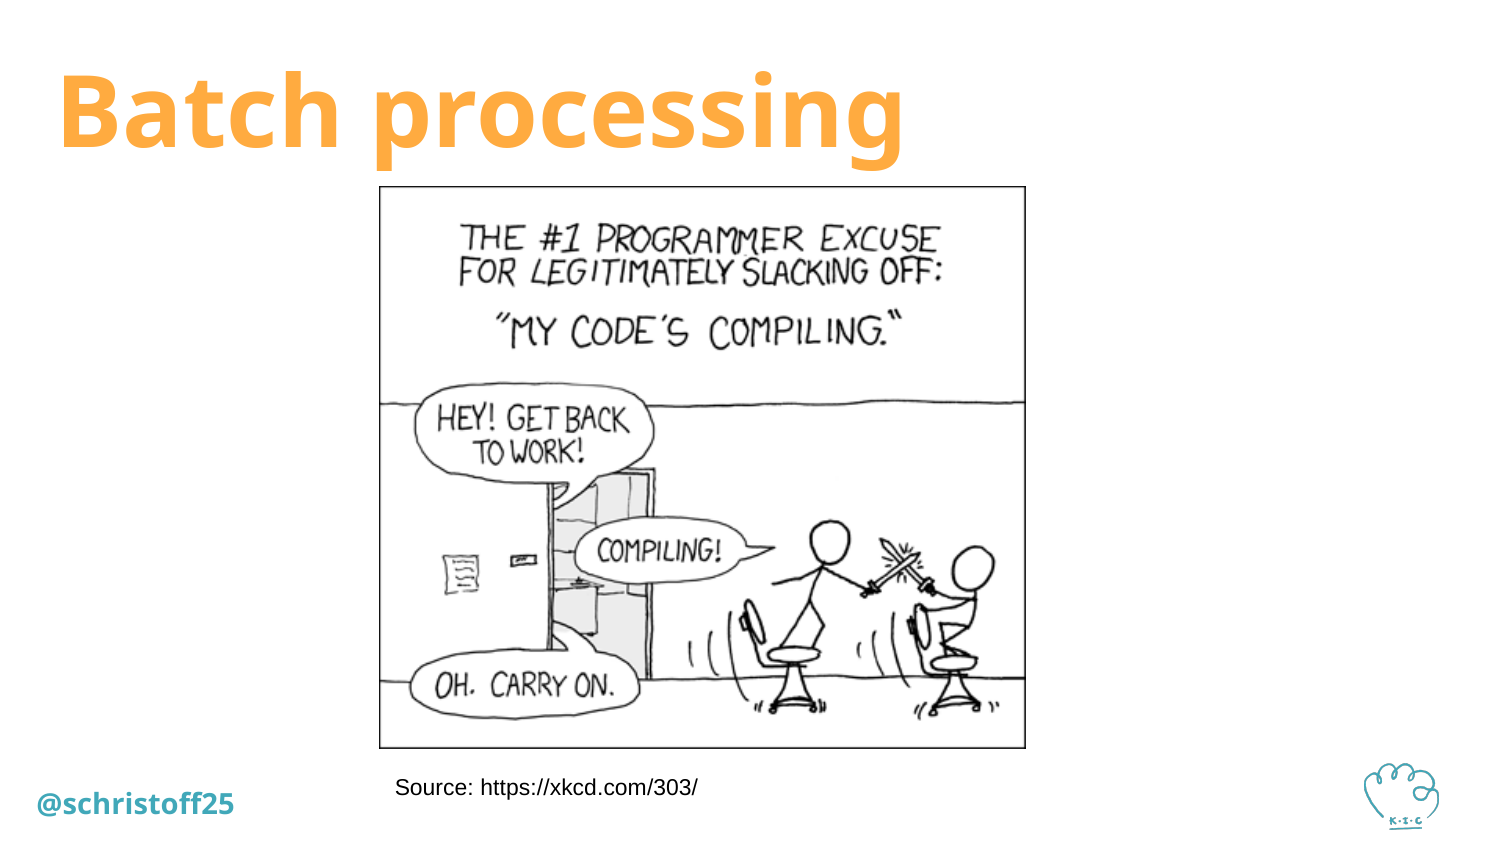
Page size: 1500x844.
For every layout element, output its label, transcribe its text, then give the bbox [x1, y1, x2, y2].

text_box Source: https://xkcd.com/303/ [379, 757, 1485, 844]
title Batch processing [40, 33, 1449, 139]
picture [379, 186, 1026, 750]
